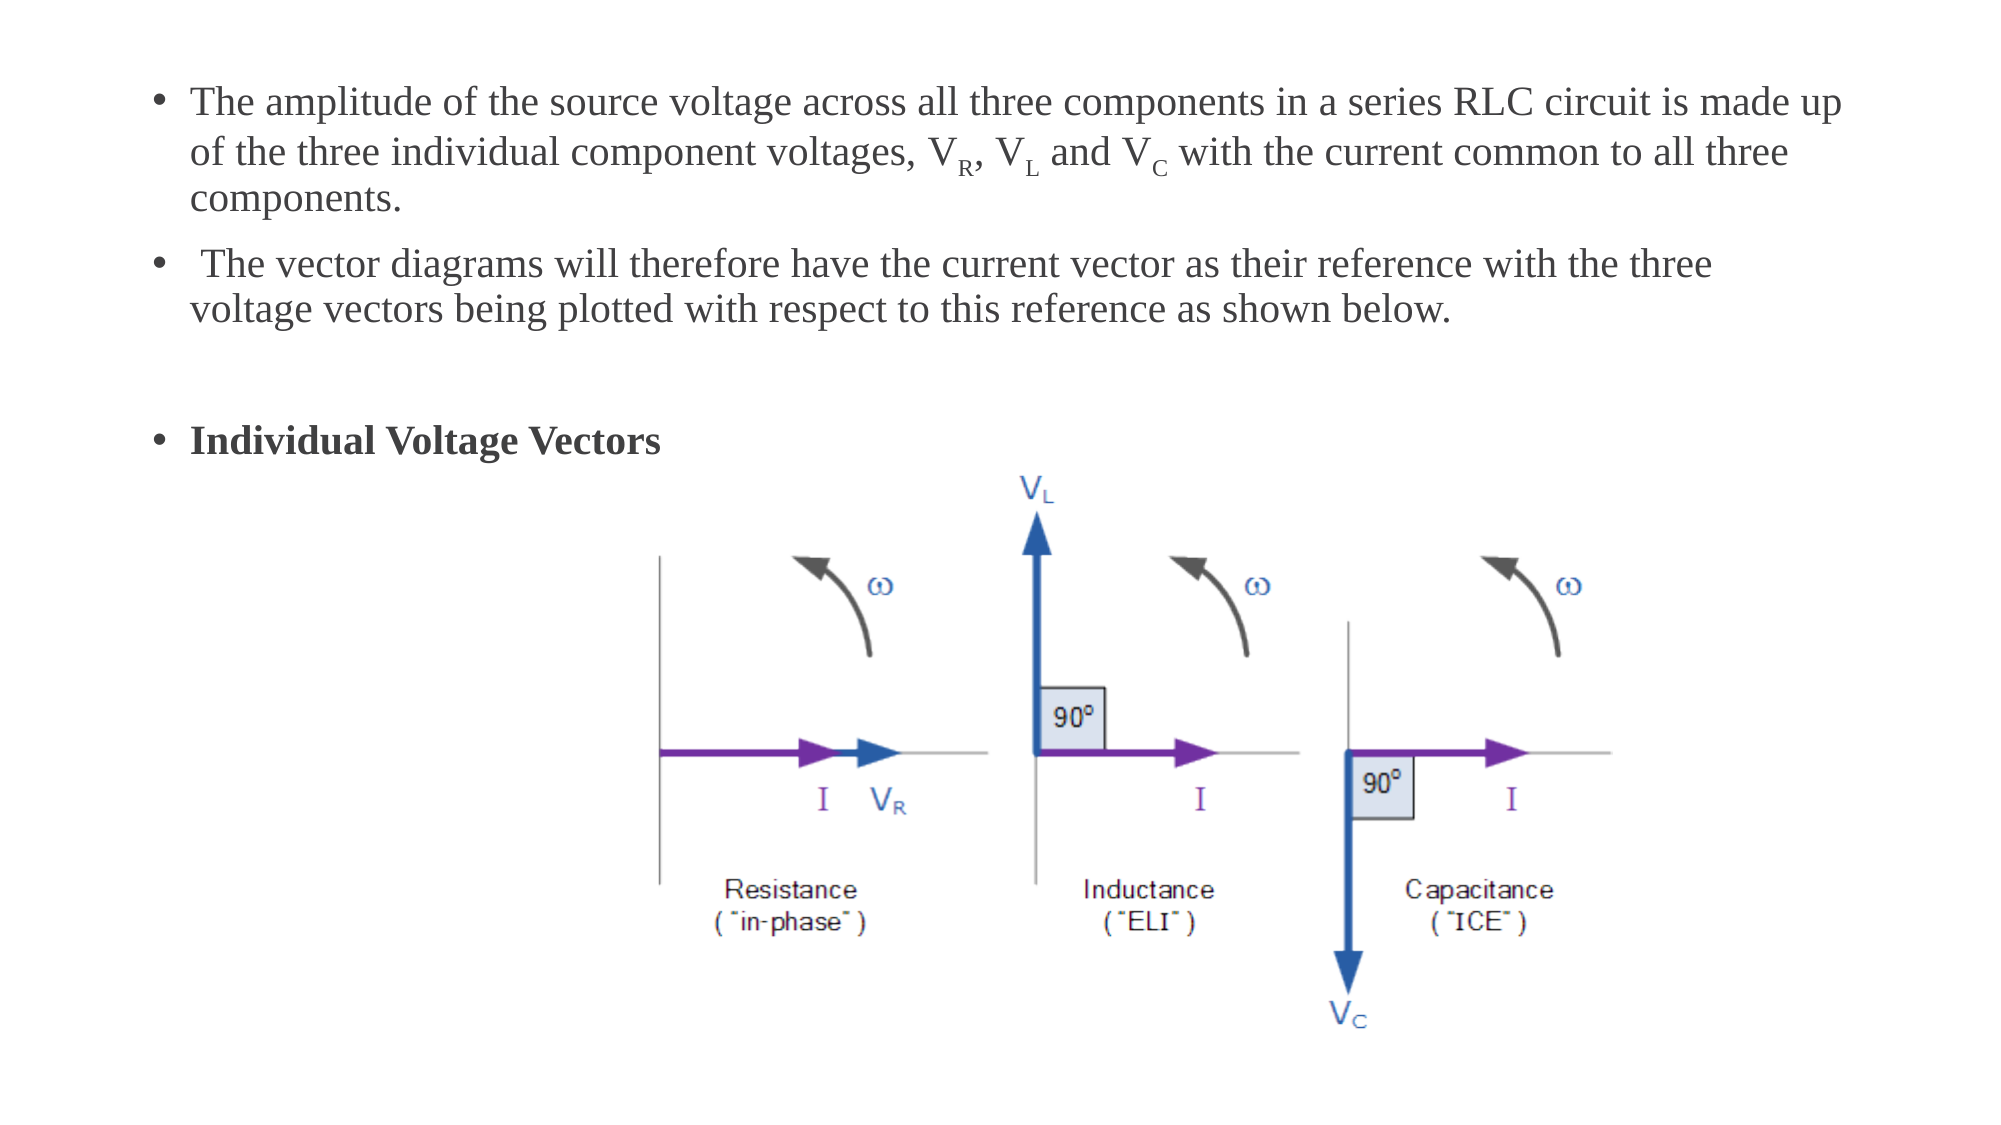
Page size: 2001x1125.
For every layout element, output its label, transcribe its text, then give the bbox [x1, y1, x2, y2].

list The amplitude of the source voltage across all three components in a series RLC circuit is made up of the three individual component voltages, VR, VL and VC with the current common to all three components. The vector diagrams will therefore have the current vector as their reference with the three voltage vectors being plotted with respect to this reference as shown below. Individual Voltage Vectors [137, 72, 1863, 1038]
picture [655, 466, 1613, 1037]
